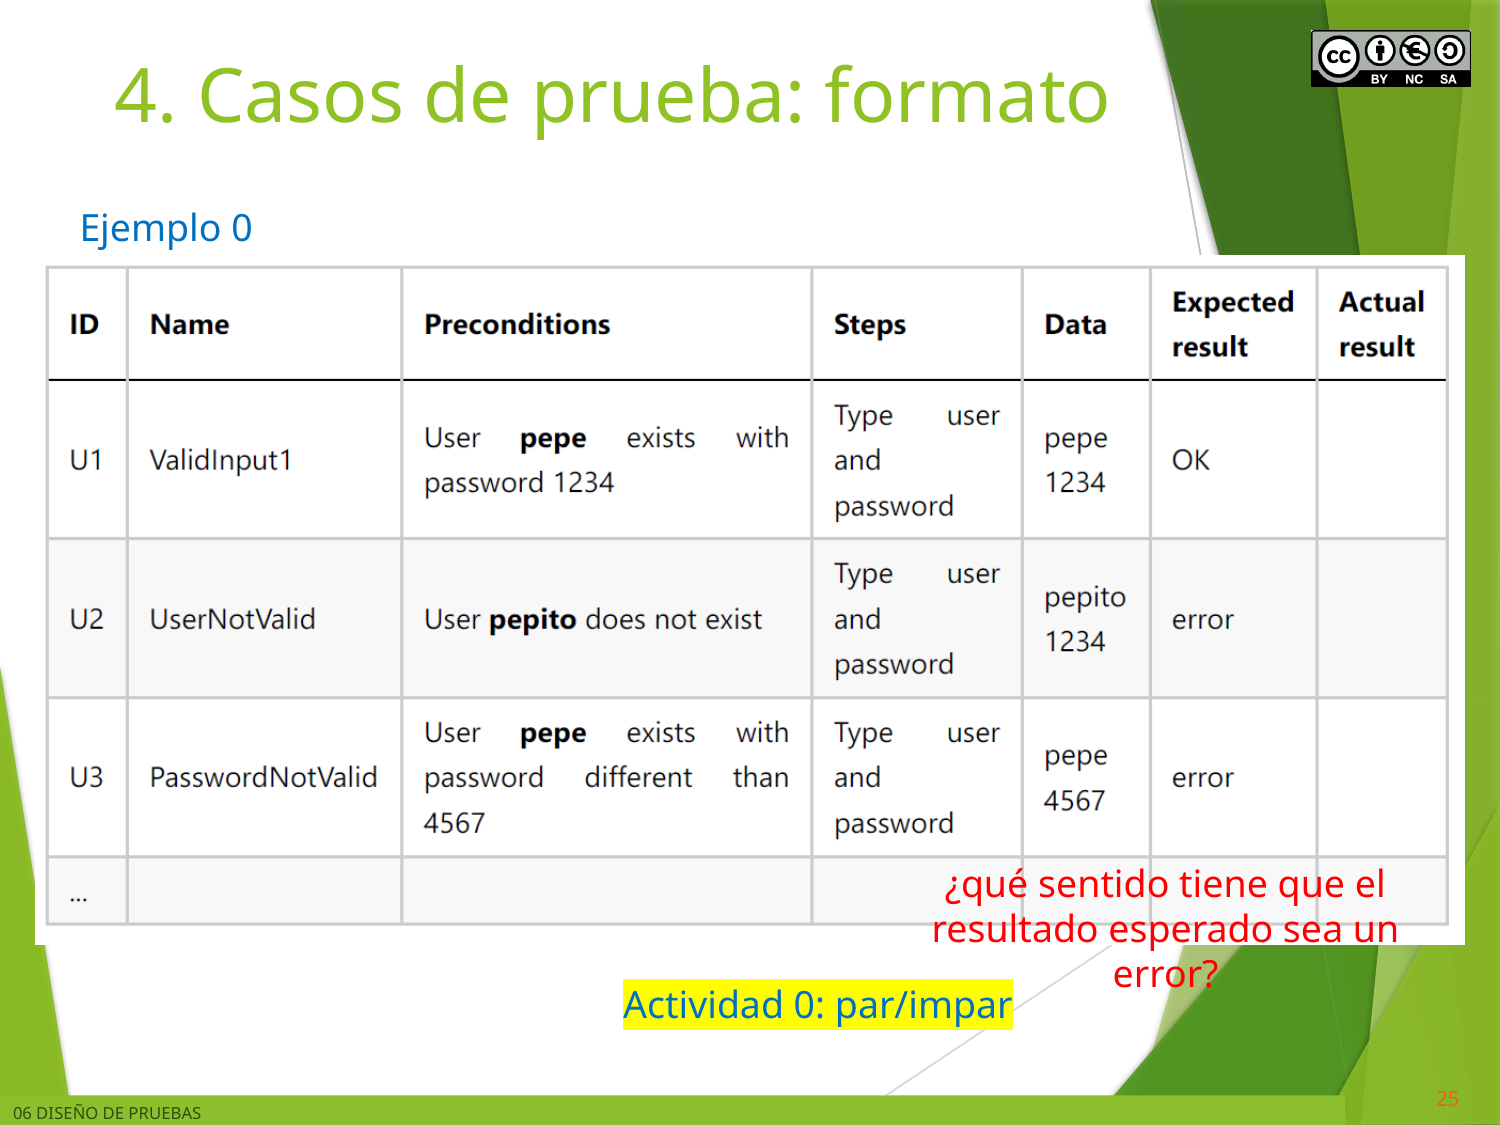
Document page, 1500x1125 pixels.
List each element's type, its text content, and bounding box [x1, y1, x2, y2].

text_box Ejemplo 0 [64, 196, 349, 254]
text_box ¿qué sentido tiene que el resultado esperado sea un error? [874, 954, 1458, 1003]
title 4. Casos de prueba: formato [99, 39, 1235, 149]
text_box Actividad 0: par/impar [608, 973, 1105, 1034]
picture [34, 254, 1466, 946]
picture [1311, 30, 1471, 87]
